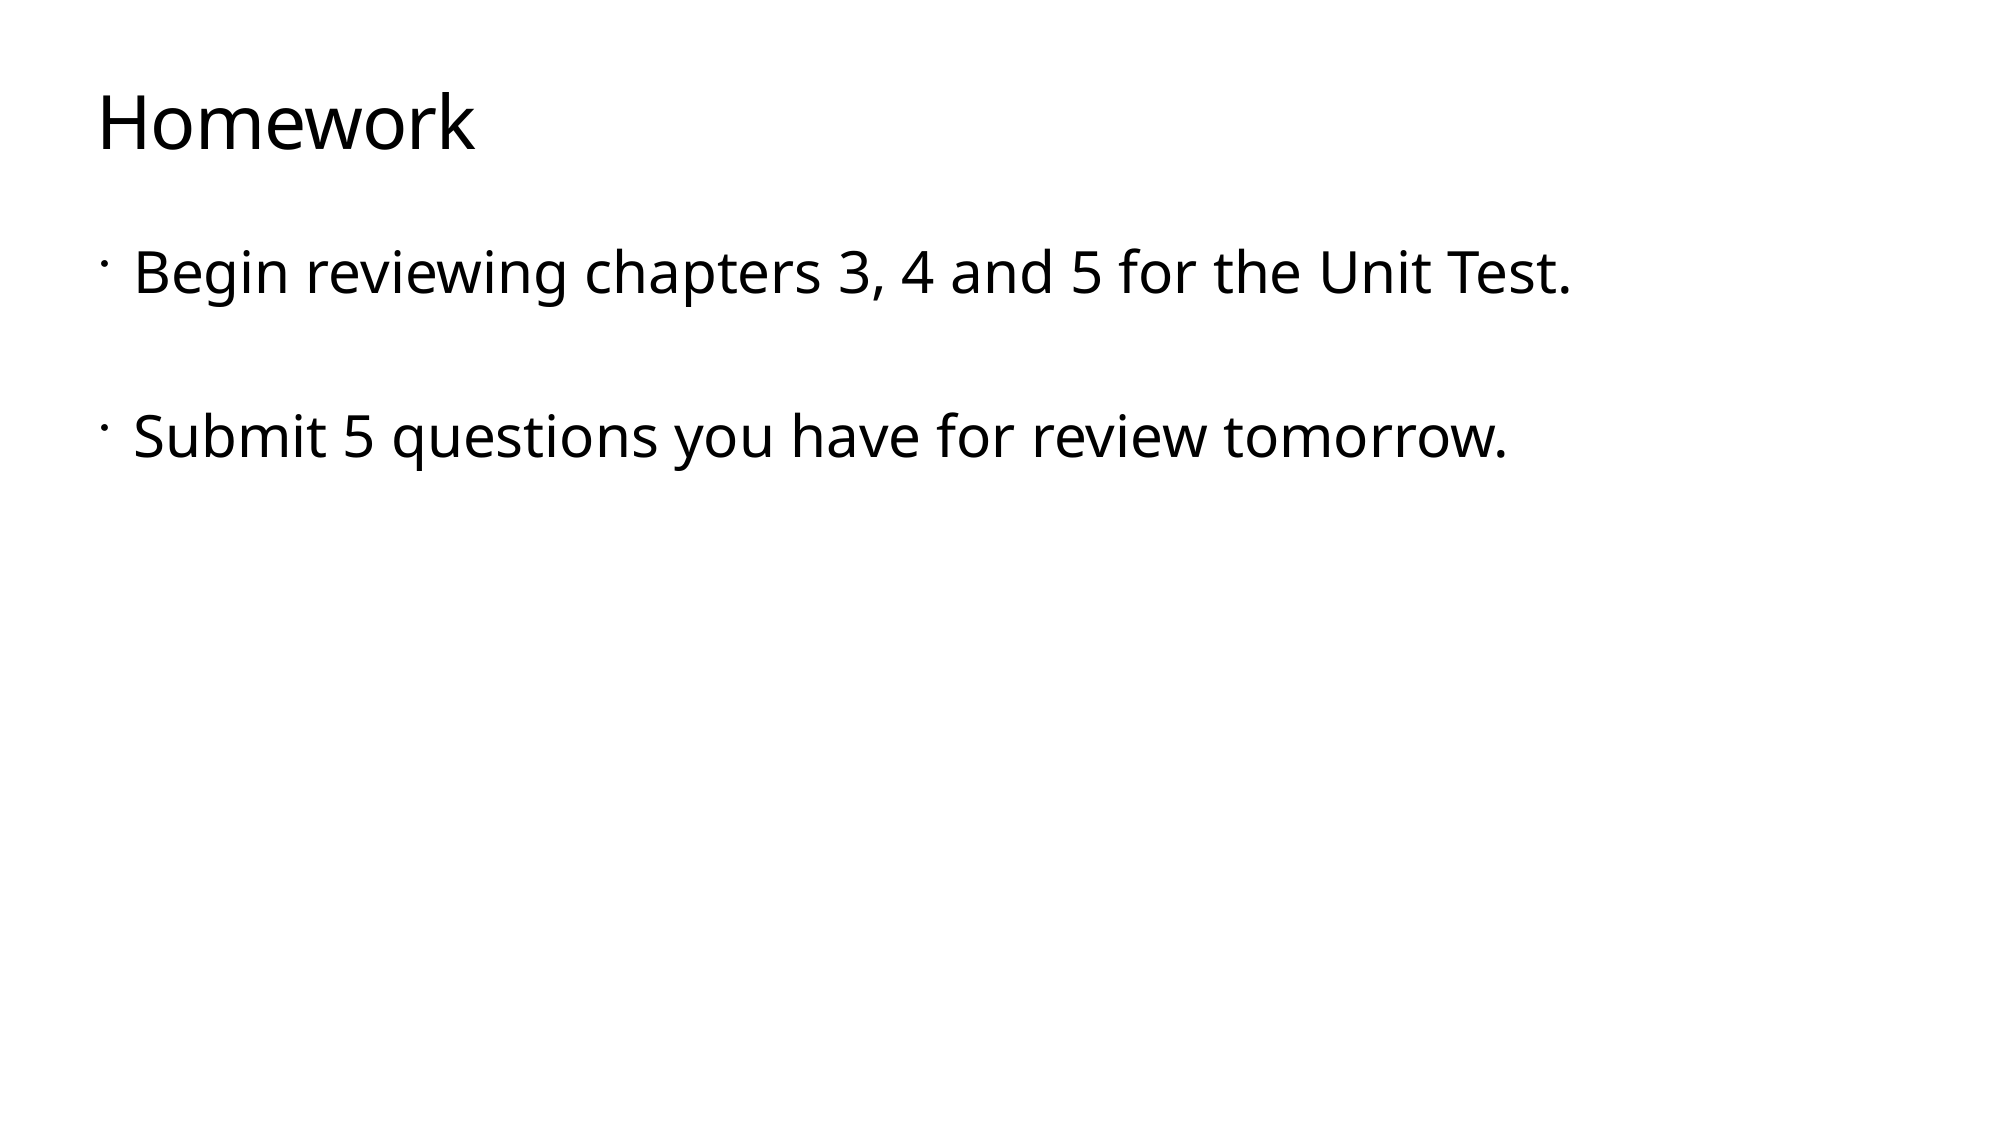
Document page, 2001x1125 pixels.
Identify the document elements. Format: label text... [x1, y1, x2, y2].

title Homework [96, 75, 1904, 166]
list Begin reviewing chapters 3, 4 and 5 for the Unit Test. Submit 5 questions you have for review tomorrow. [95, 235, 1904, 501]
